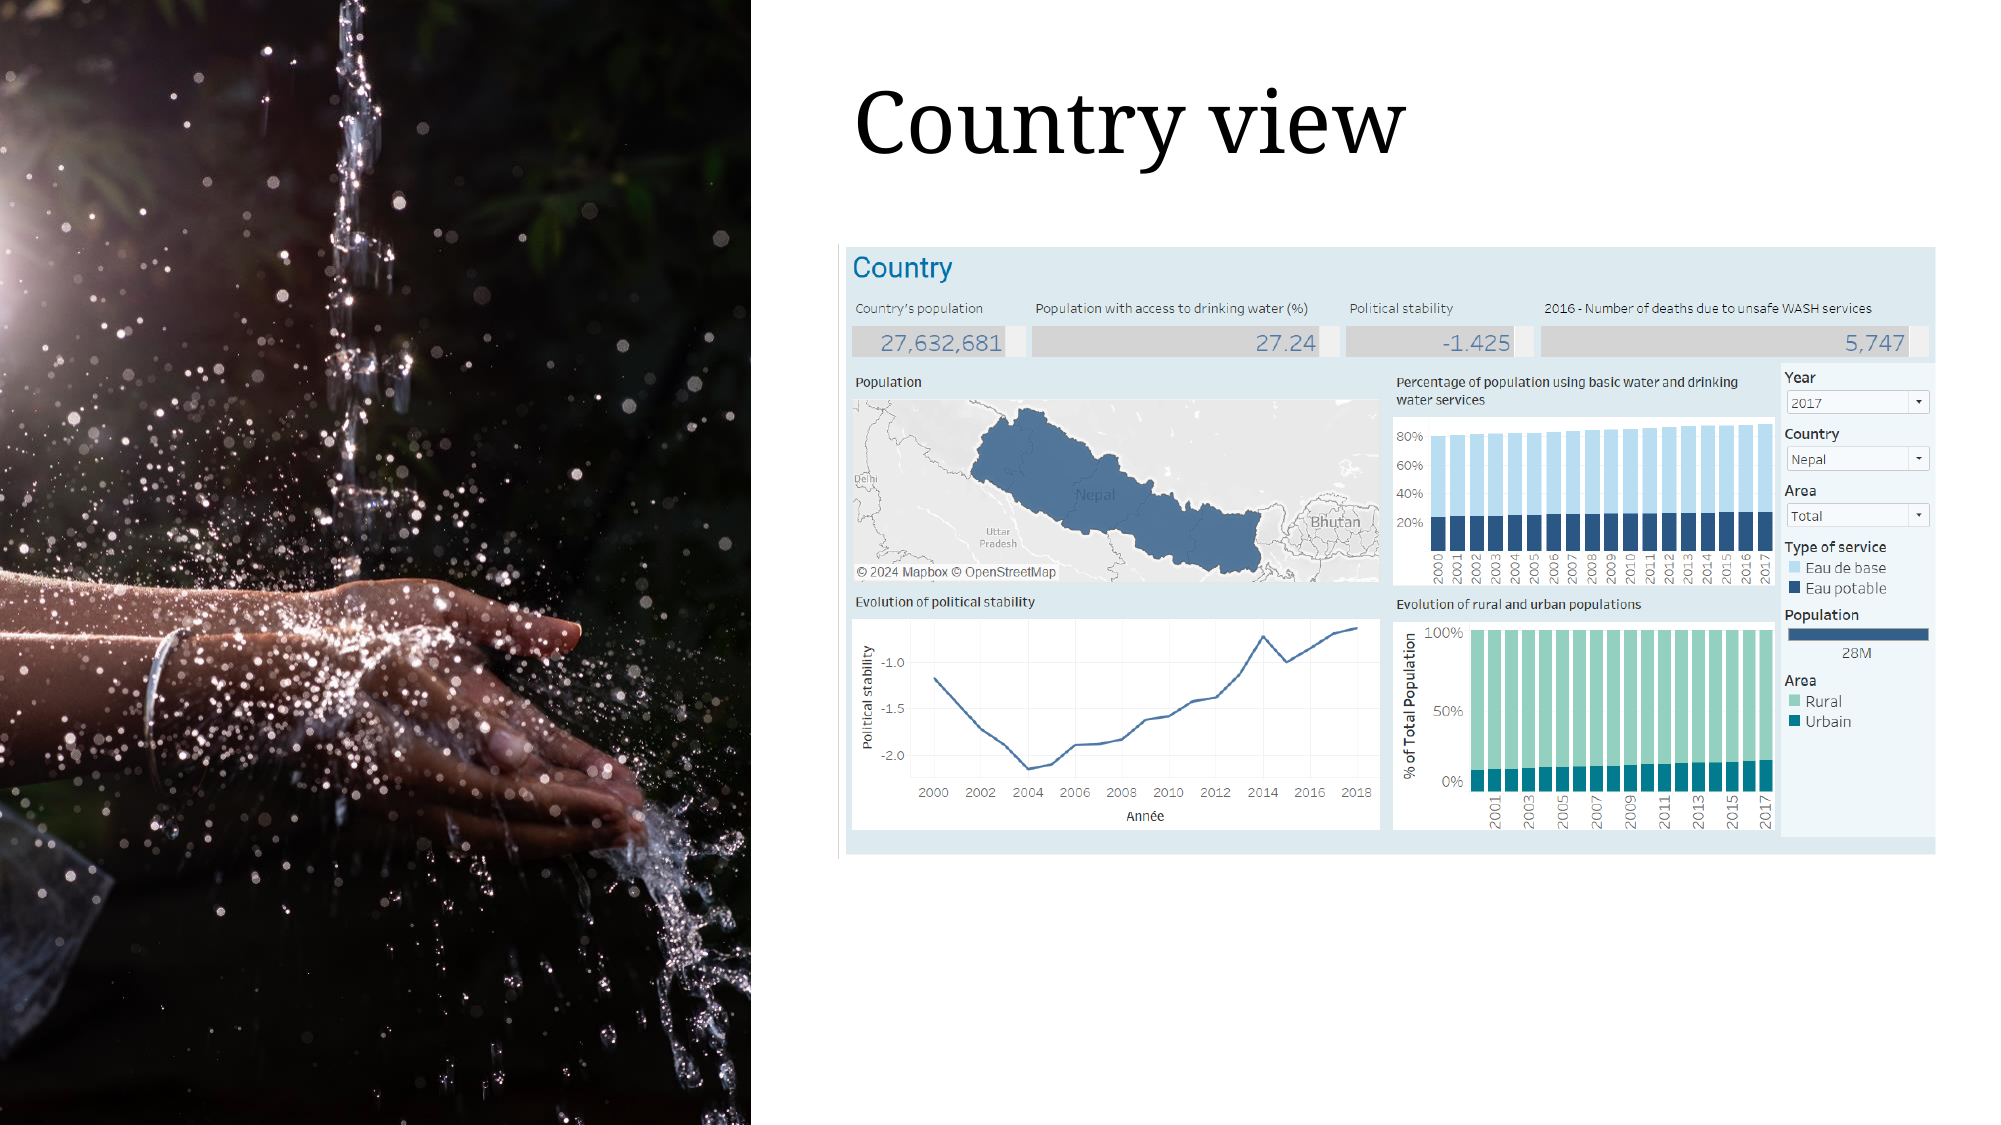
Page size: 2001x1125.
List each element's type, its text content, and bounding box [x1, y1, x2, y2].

title Country view [838, 49, 1437, 181]
picture [0, 0, 751, 1125]
picture [838, 244, 1940, 859]
